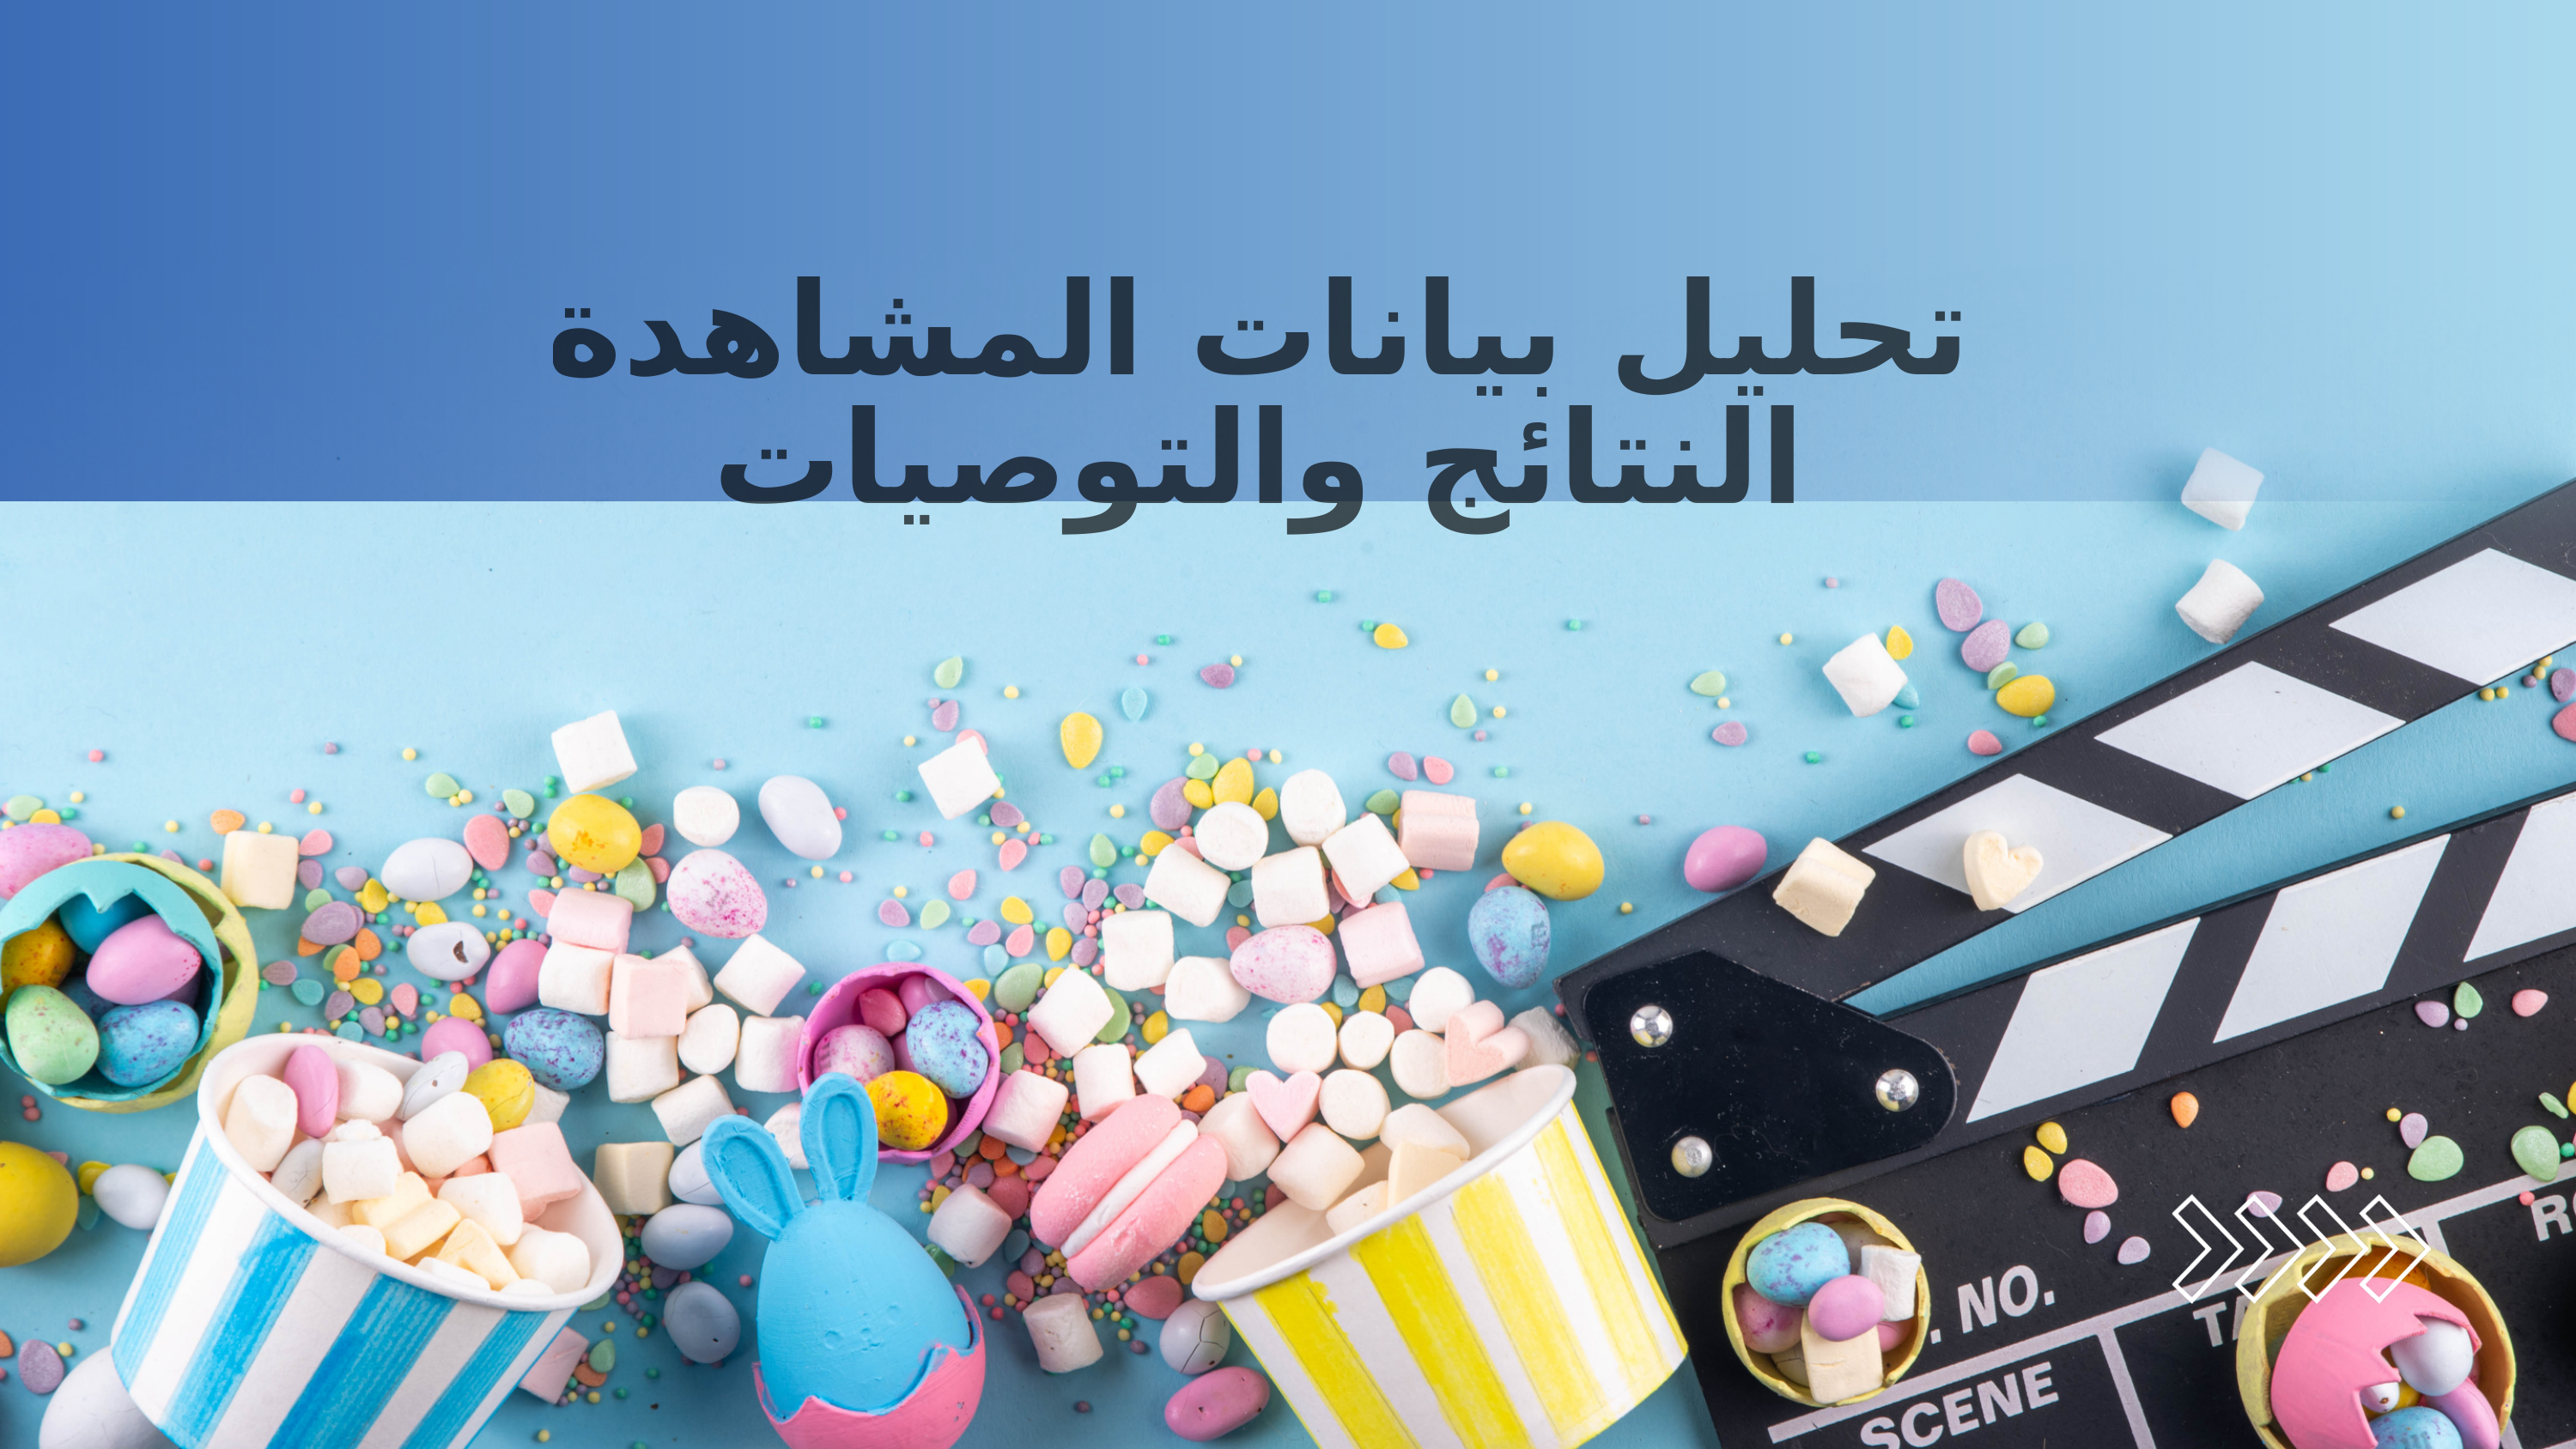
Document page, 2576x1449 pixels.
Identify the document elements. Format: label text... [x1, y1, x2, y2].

text_box [1556, 0, 2576, 1449]
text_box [1048, 0, 1550, 1449]
text_box [2172, 1194, 2432, 1304]
text_box [0, 501, 1042, 1449]
text_box تحليل بيانات المشاهدة النتائج والتوصيات [519, 271, 1042, 530]
text_box تحليل بيانات المشاهدة النتائج والتوصيات [1556, 271, 1998, 530]
